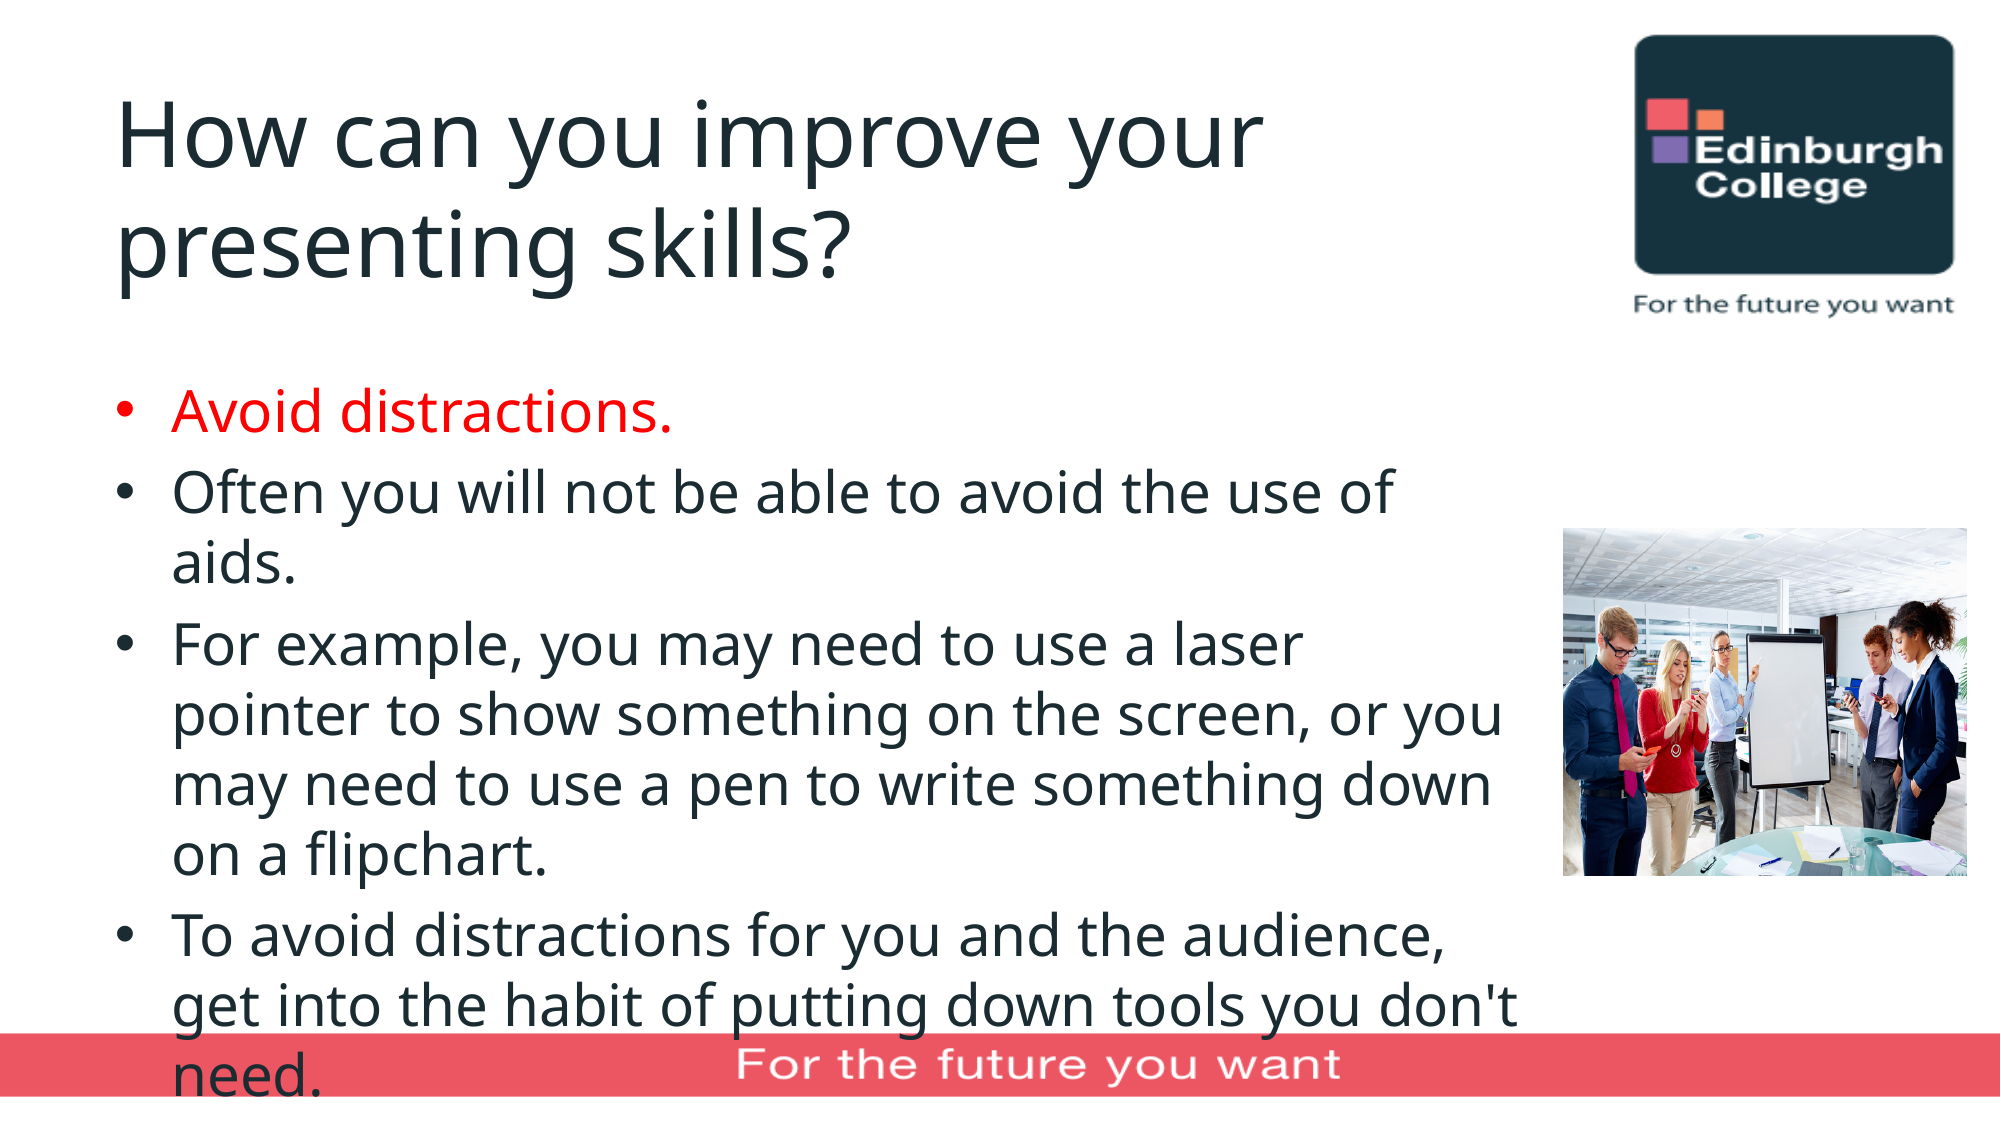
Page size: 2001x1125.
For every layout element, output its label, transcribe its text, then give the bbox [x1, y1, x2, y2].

picture [0, 1031, 2000, 1097]
title How can you improve your presenting skills? [99, 72, 1502, 300]
picture [1562, 528, 1967, 876]
list Avoid distractions. Often you will not be able to avoid the use of aids. For example, you may need to use a laser pointer to show something on the screen, or you may need to use a pen to write something down on a flipchart. To avoid distractions for you and the audience, get into the habit of putting down tools you don't need. [99, 366, 1535, 1005]
